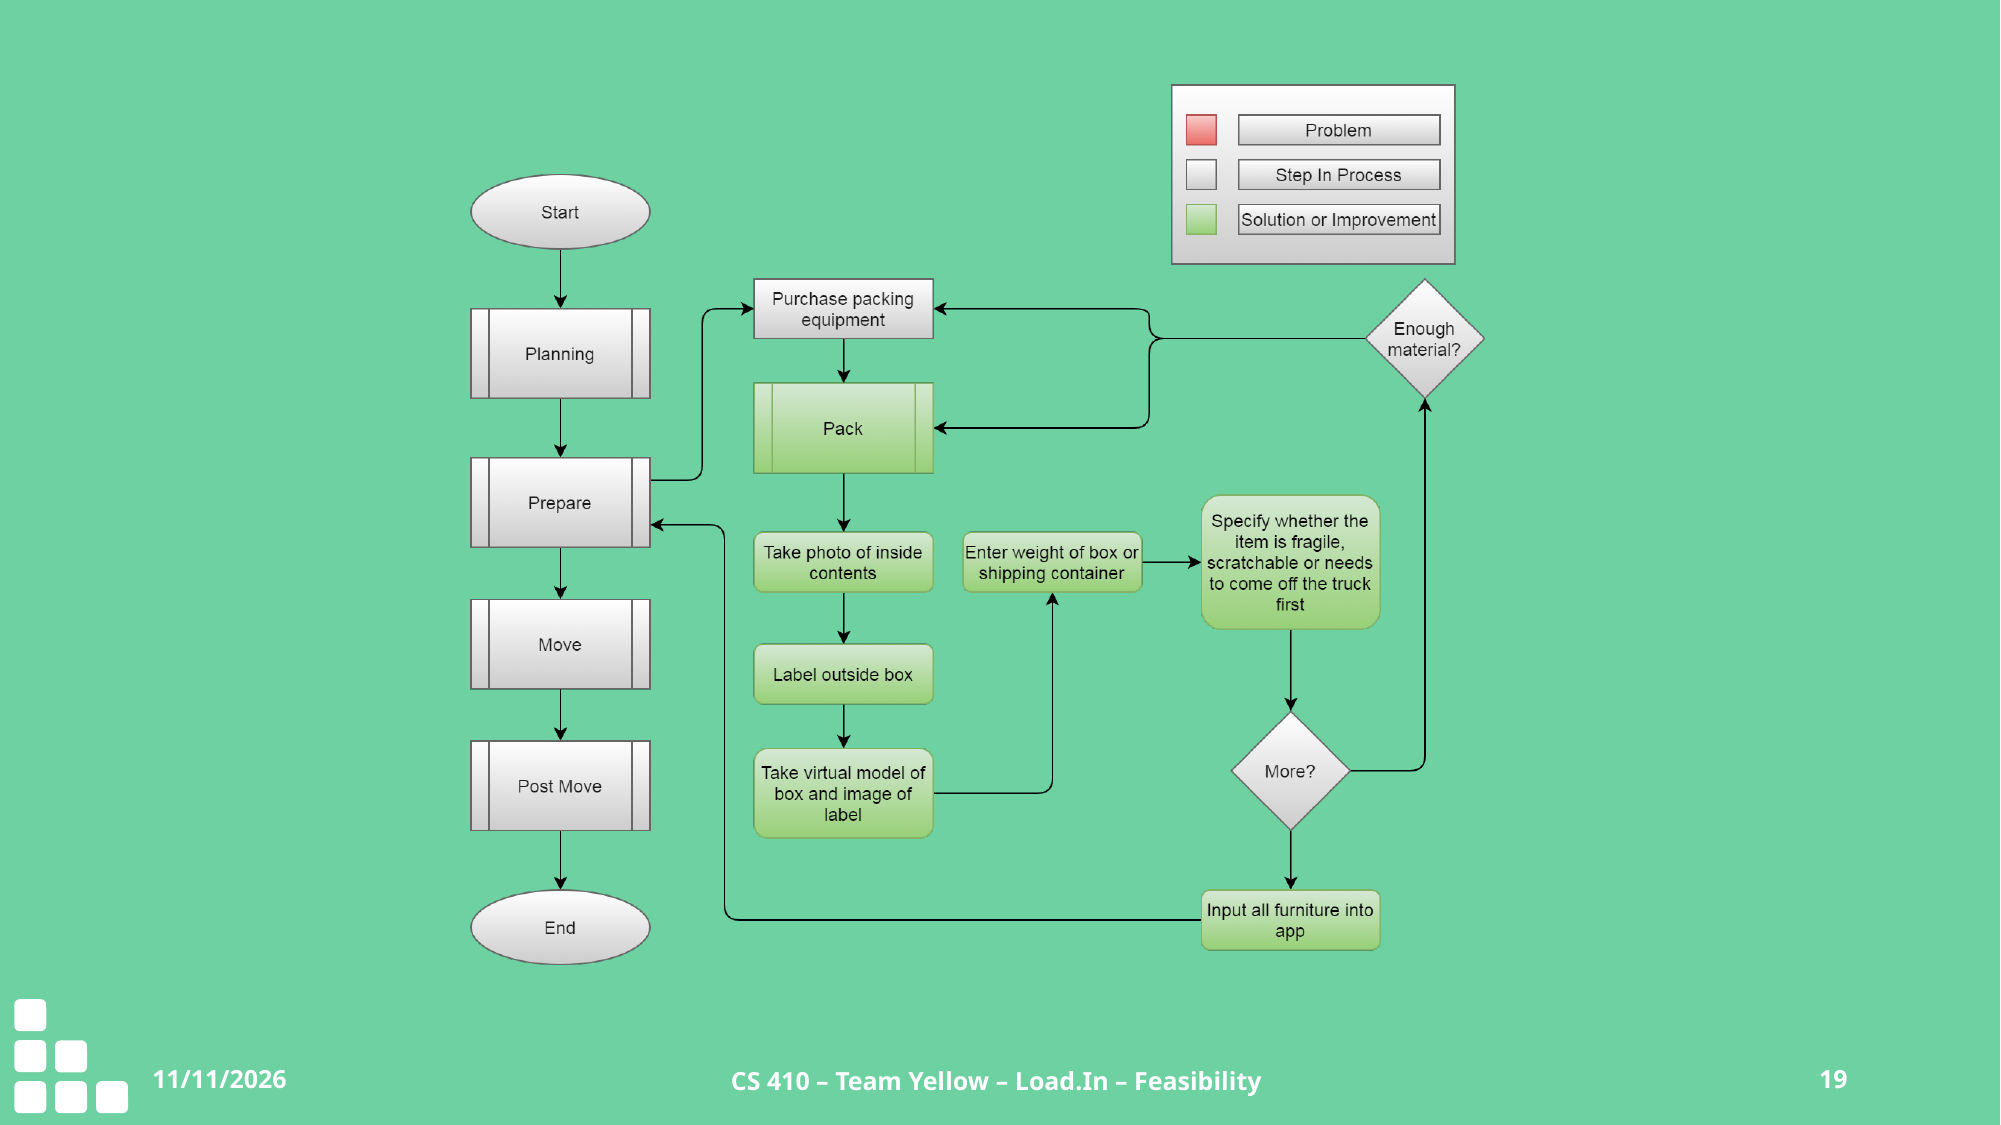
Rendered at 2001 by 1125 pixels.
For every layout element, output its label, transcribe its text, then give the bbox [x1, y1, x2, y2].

text_box 19 [1412, 1035, 1863, 1125]
text_box 10/12/2020 [137, 1035, 588, 1125]
text_box CS 410 – Team Yellow – Load.In – Feasibility [662, 1035, 1338, 1125]
picture [470, 84, 1485, 965]
